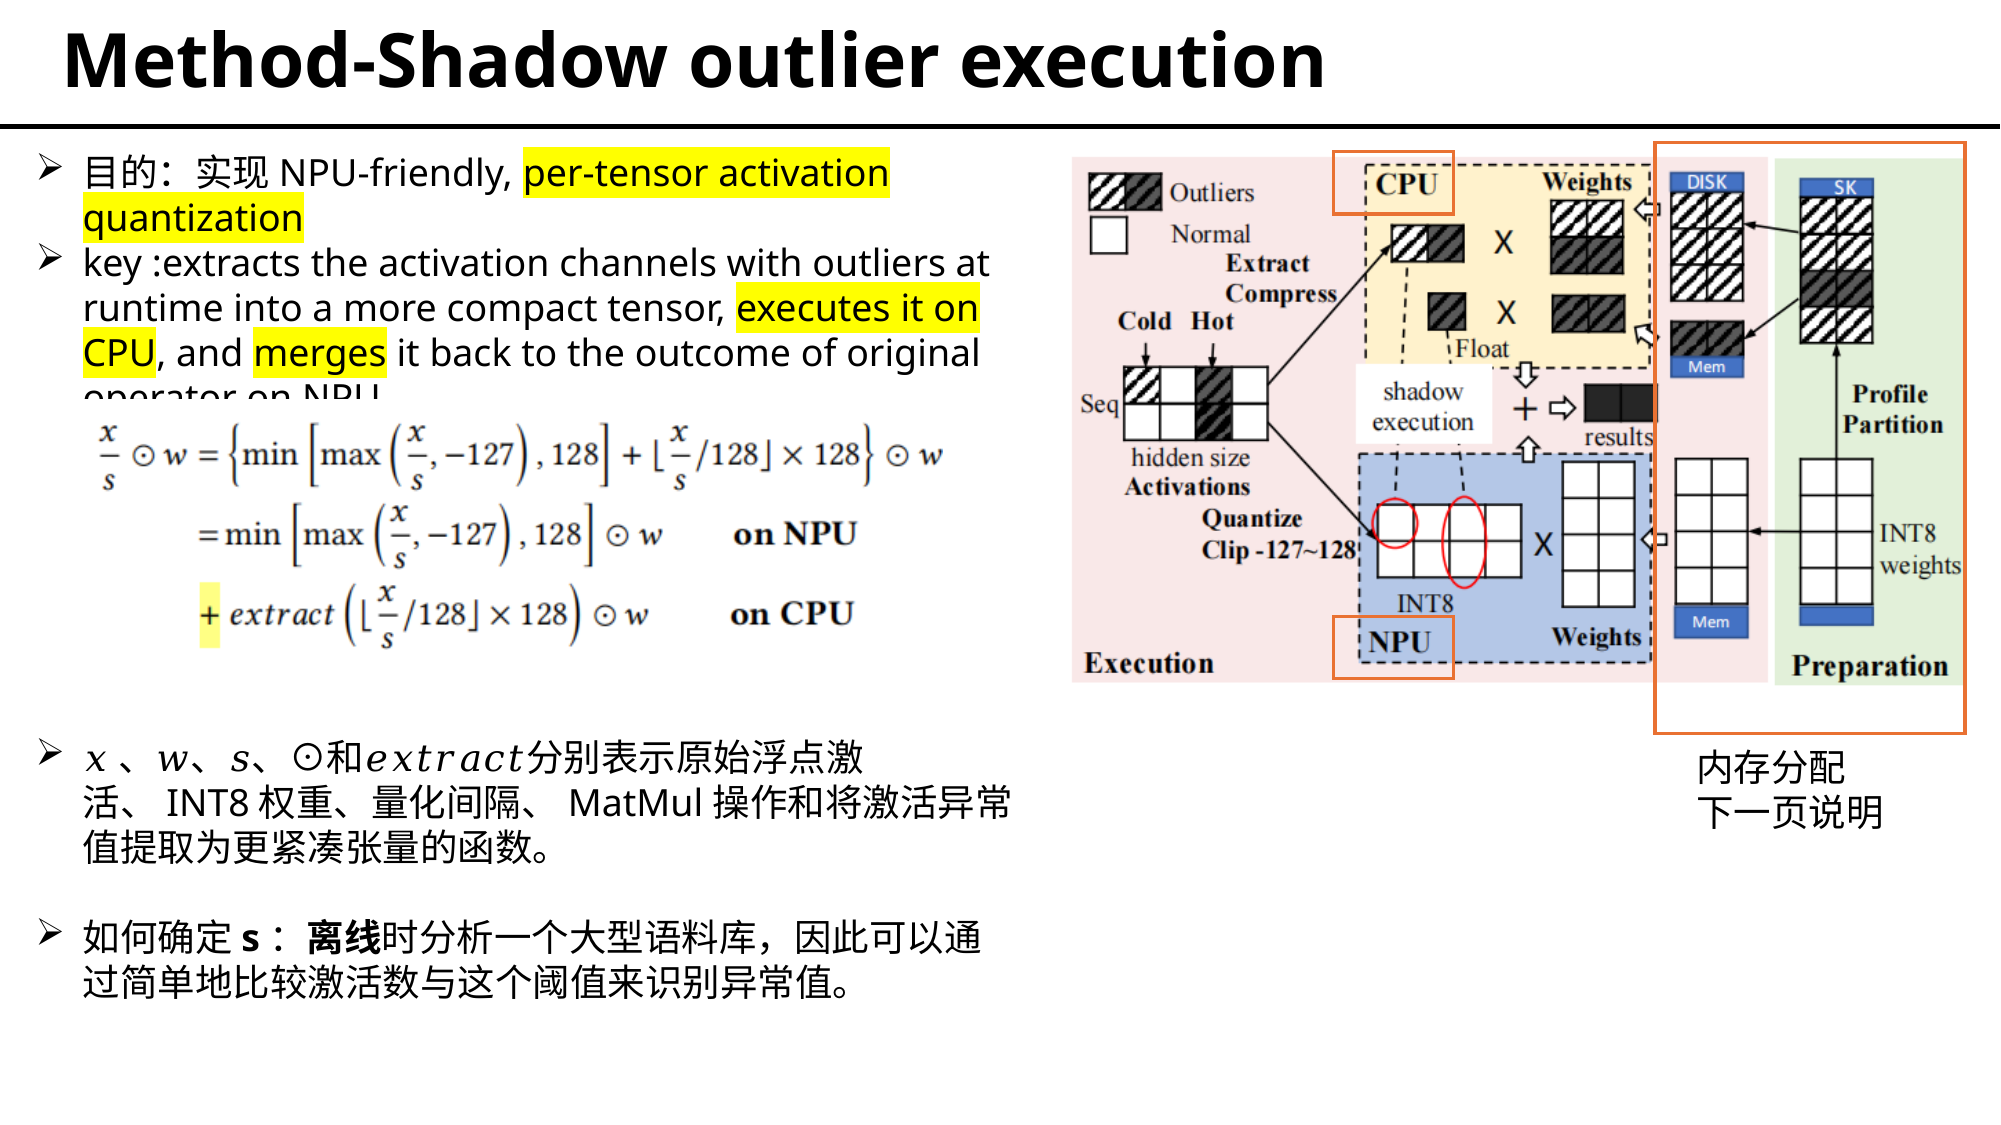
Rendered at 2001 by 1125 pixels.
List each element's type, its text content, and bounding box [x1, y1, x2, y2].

title Method-Shadow outlier execution [46, 0, 2000, 124]
picture [1057, 141, 1980, 702]
text_box 目的：实现NPU-friendly, per-tensor activation quantization key :extracts the activation channels with outliers at runtime into a more compact tensor, executes it on CPU, and merges it back to the outcome of original operator on NPU. 𝑥、𝑤、𝑠、⊙和𝑒𝑥𝑡𝑟𝑎𝑐𝑡分别表示原始浮点激活、INT8权重、量化间隔、MatMul操作和将激活异常值提取为更紧凑张量的函数。 如何确定s：离线时分析一个大型语料库，因此可以通过简单地比较激活数与这个阈值来识别异常值。 [20, 142, 1029, 1012]
text_box [1653, 702, 1967, 735]
text_box 内存分配 下一页说明 [1681, 736, 1899, 842]
picture [77, 399, 943, 665]
